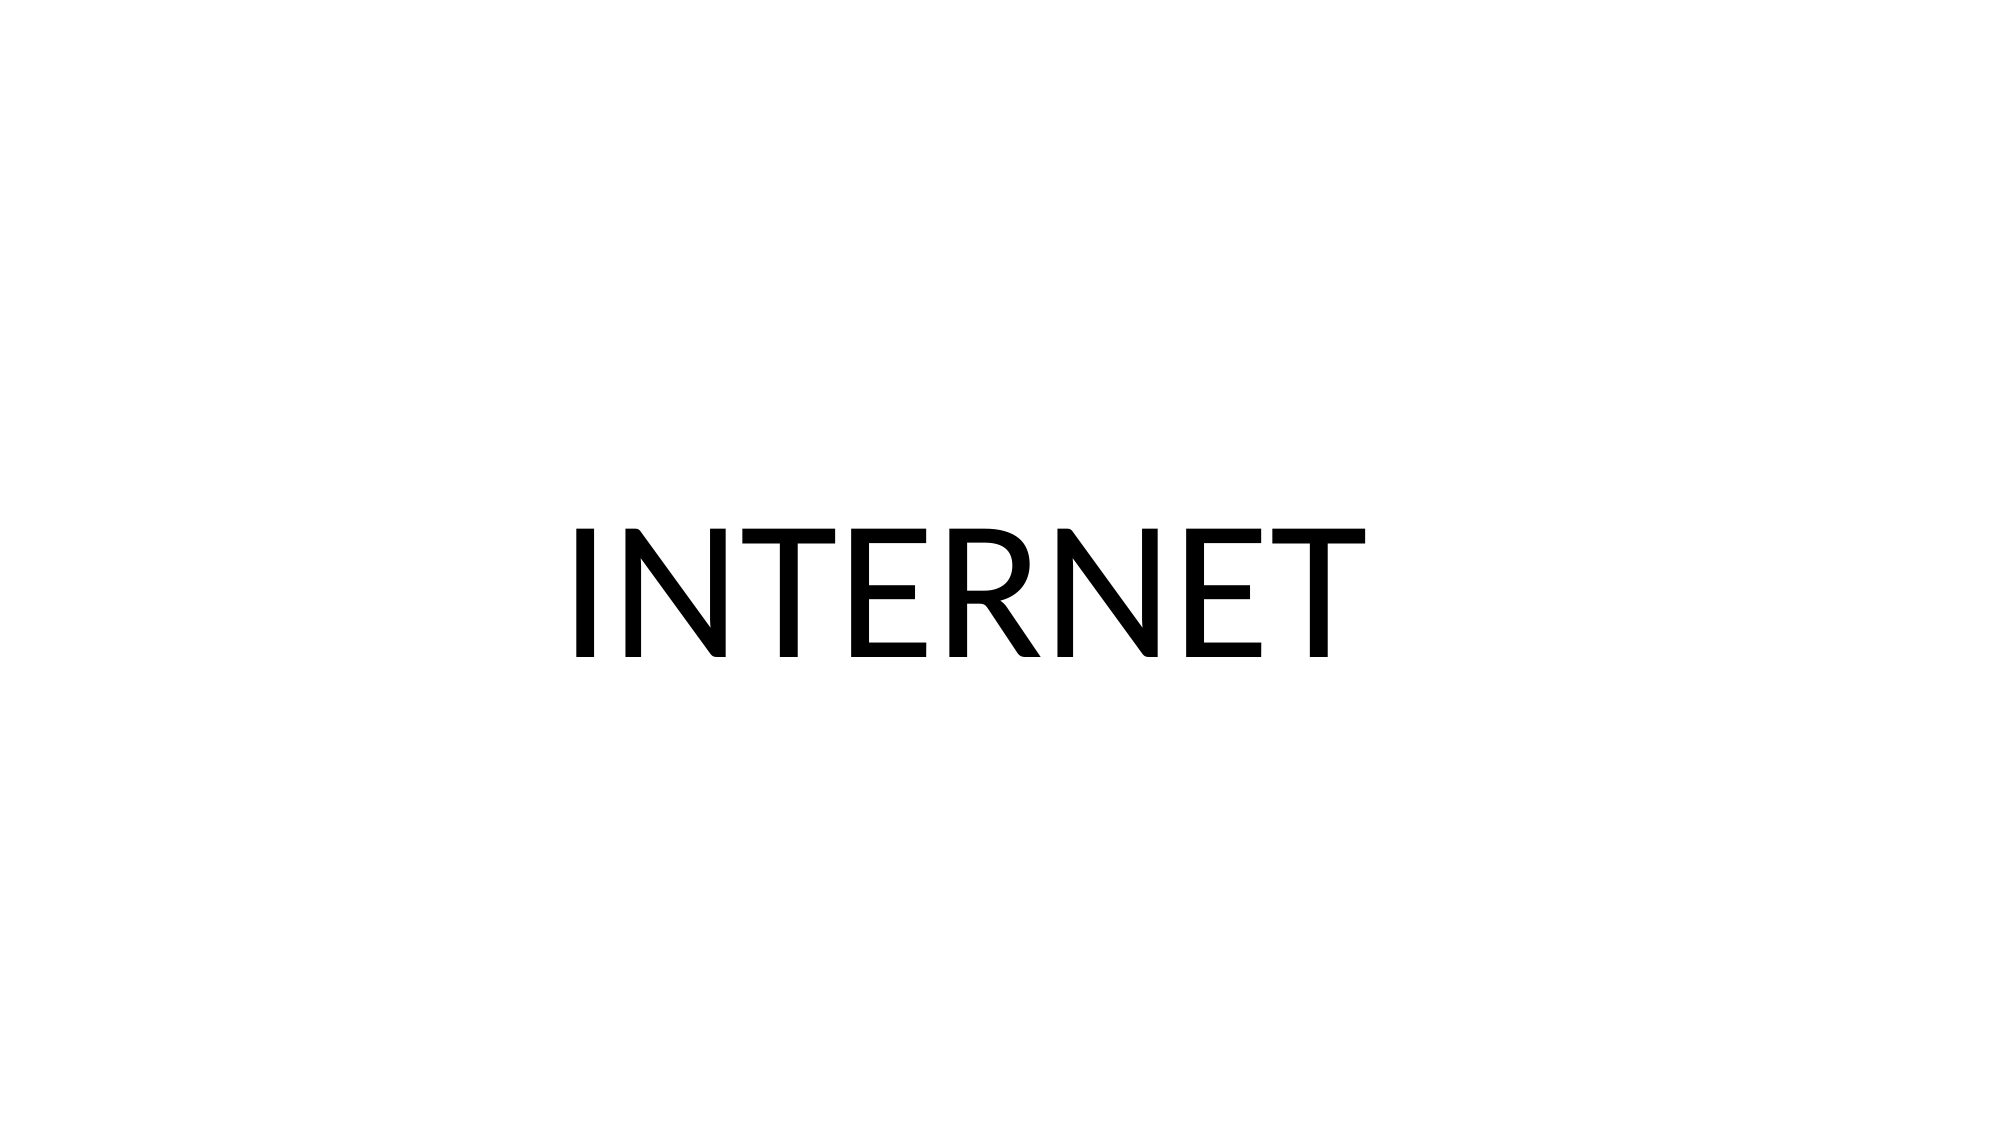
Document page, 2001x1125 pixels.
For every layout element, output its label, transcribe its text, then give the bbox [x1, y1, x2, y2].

text_box INTERNET [221, 449, 1708, 705]
